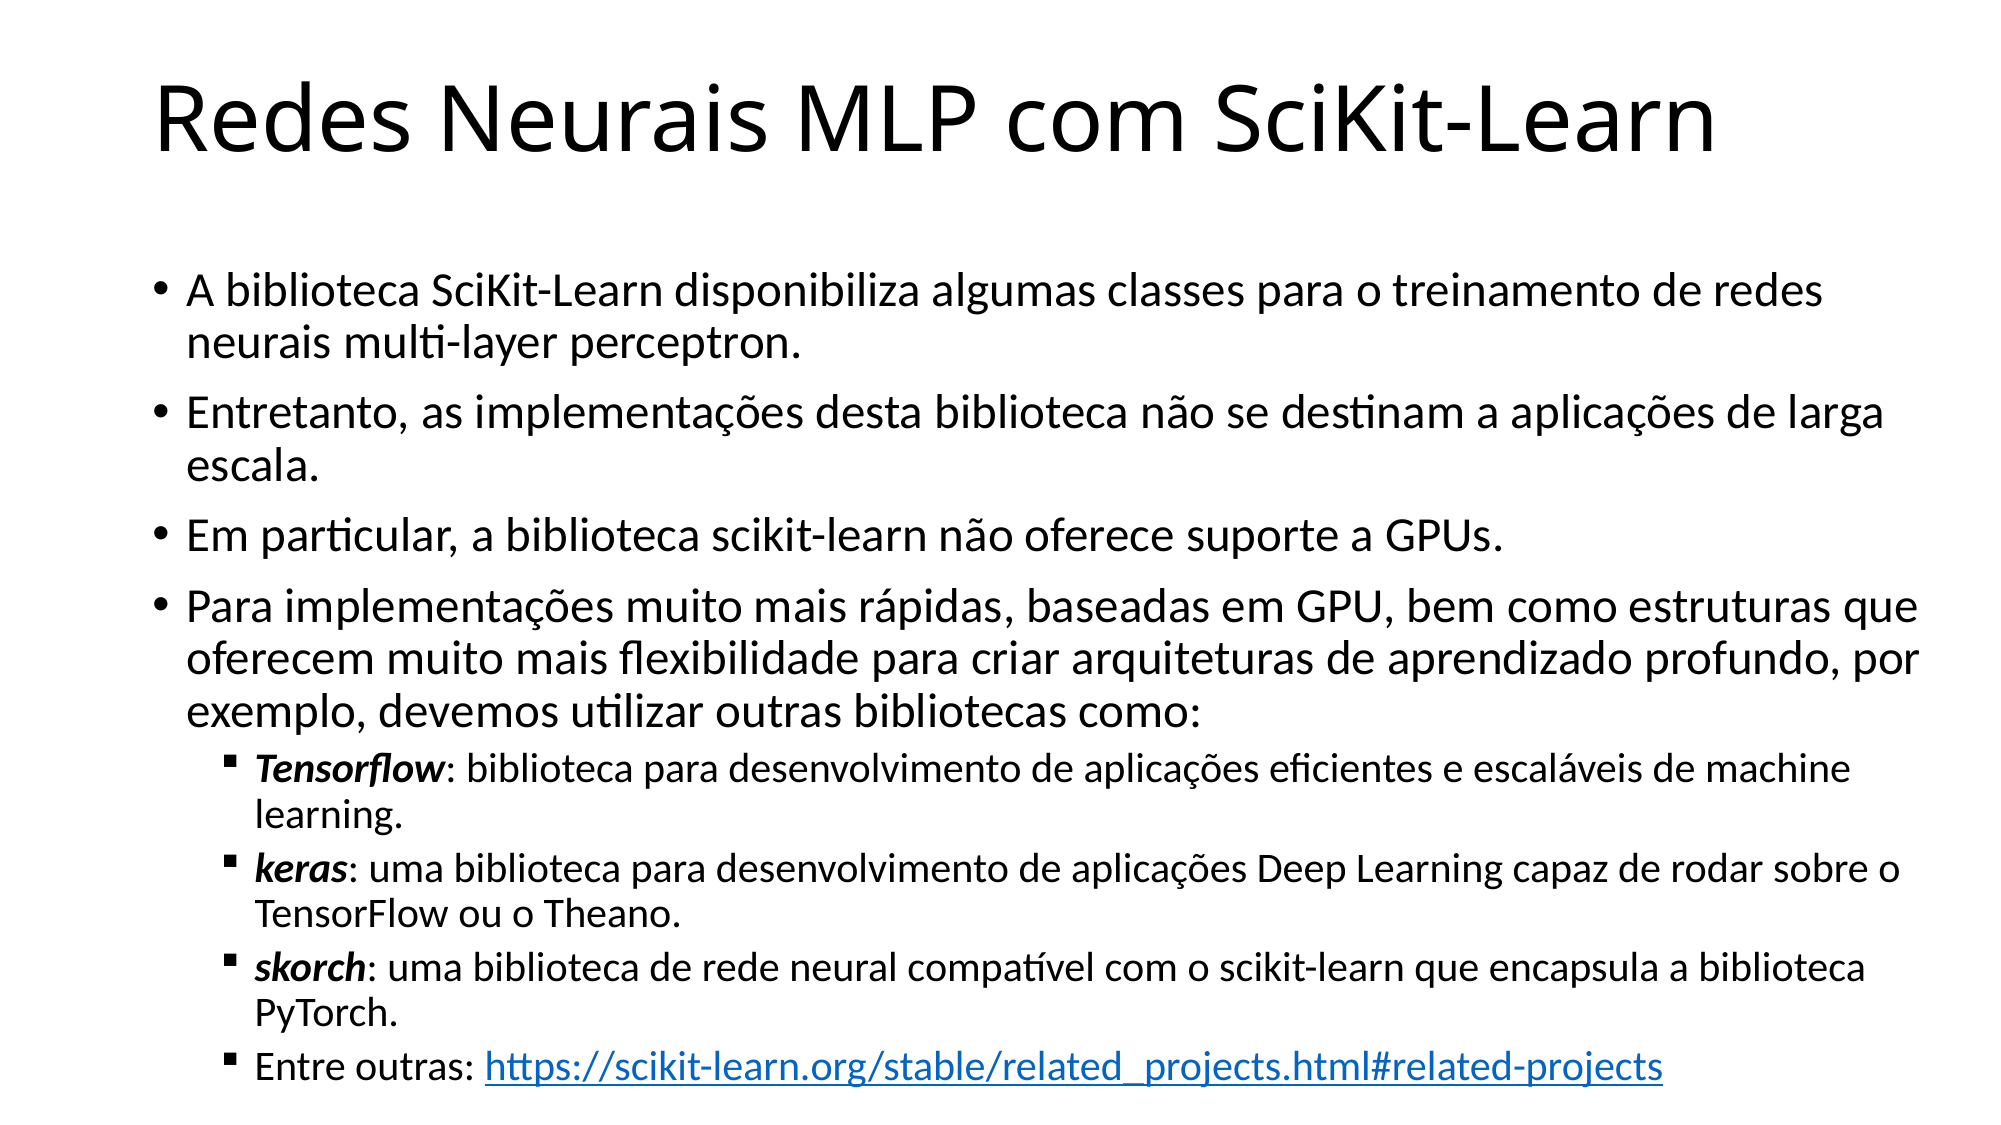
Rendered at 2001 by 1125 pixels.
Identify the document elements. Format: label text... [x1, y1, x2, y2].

list A biblioteca SciKit-Learn disponibiliza algumas classes para o treinamento de redes neurais multi-layer perceptron. Entretanto, as implementações desta biblioteca não se destinam a aplicações de larga escala. Em particular, a biblioteca scikit-learn não oferece suporte a GPUs. Para implementações muito mais rápidas, baseadas em GPU, bem como estruturas que oferecem muito mais flexibilidade para criar arquiteturas de aprendizado profundo, por exemplo, devemos utilizar outras bibliotecas como: Tensorflow: biblioteca para desenvolvimento de aplicações eficientes e escaláveis de machine learning. keras: uma biblioteca para desenvolvimento de aplicações Deep Learning capaz de rodar sobre o TensorFlow ou o Theano. skorch: uma biblioteca de rede neural compatível com o scikit-learn que encapsula a biblioteca PyTorch. Entre outras: https://scikit-learn.org/stable/related_projects.html#related-projects [137, 256, 1943, 1104]
title Redes Neurais MLP com SciKit-Learn [137, 41, 1863, 203]
